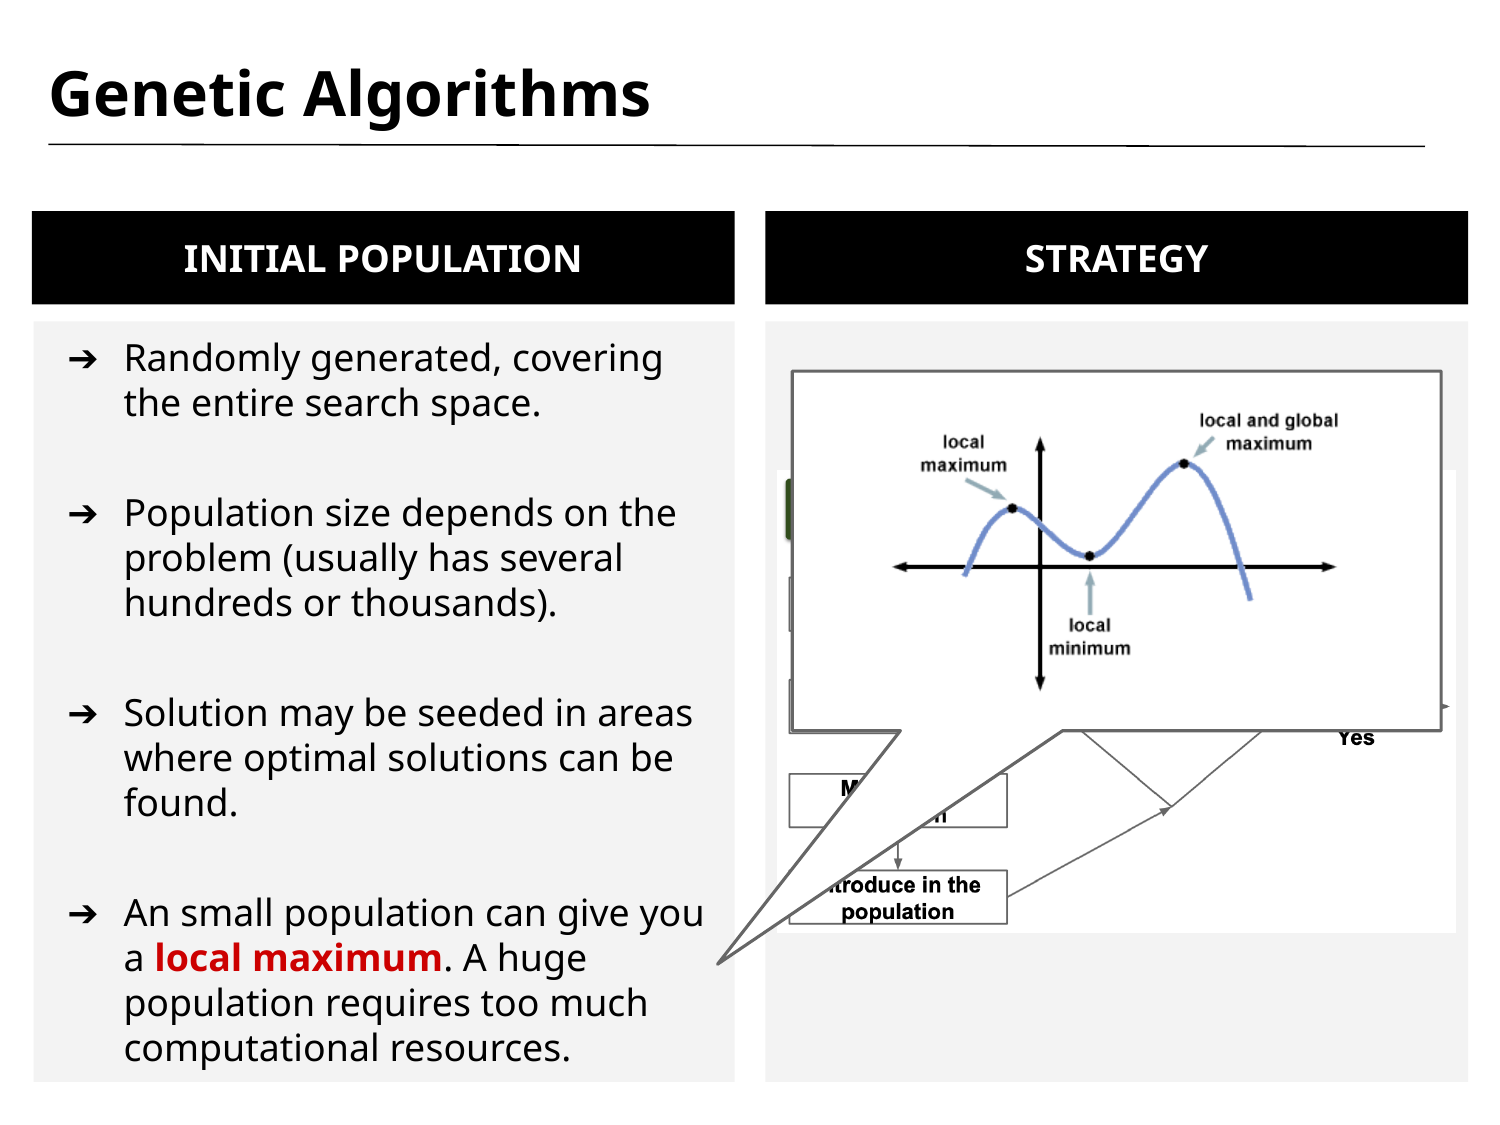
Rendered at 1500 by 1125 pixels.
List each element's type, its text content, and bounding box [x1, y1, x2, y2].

text_box INITIAL POPULATION [31, 211, 735, 305]
title Genetic Algorithms [33, 32, 1384, 145]
text_box Randomly generated, covering the entire search space. Population size depends on the problem (usually has several hundreds or thousands). Solution may be seeded in areas where optimal solutions can be found. An small population can give you a local maximum. A huge population requires too much computational resources. [33, 321, 735, 1082]
text_box [792, 371, 1442, 469]
text_box STRATEGY [765, 211, 1469, 305]
text_box [717, 894, 772, 965]
text_box [765, 321, 1469, 1082]
picture [777, 396, 1457, 933]
